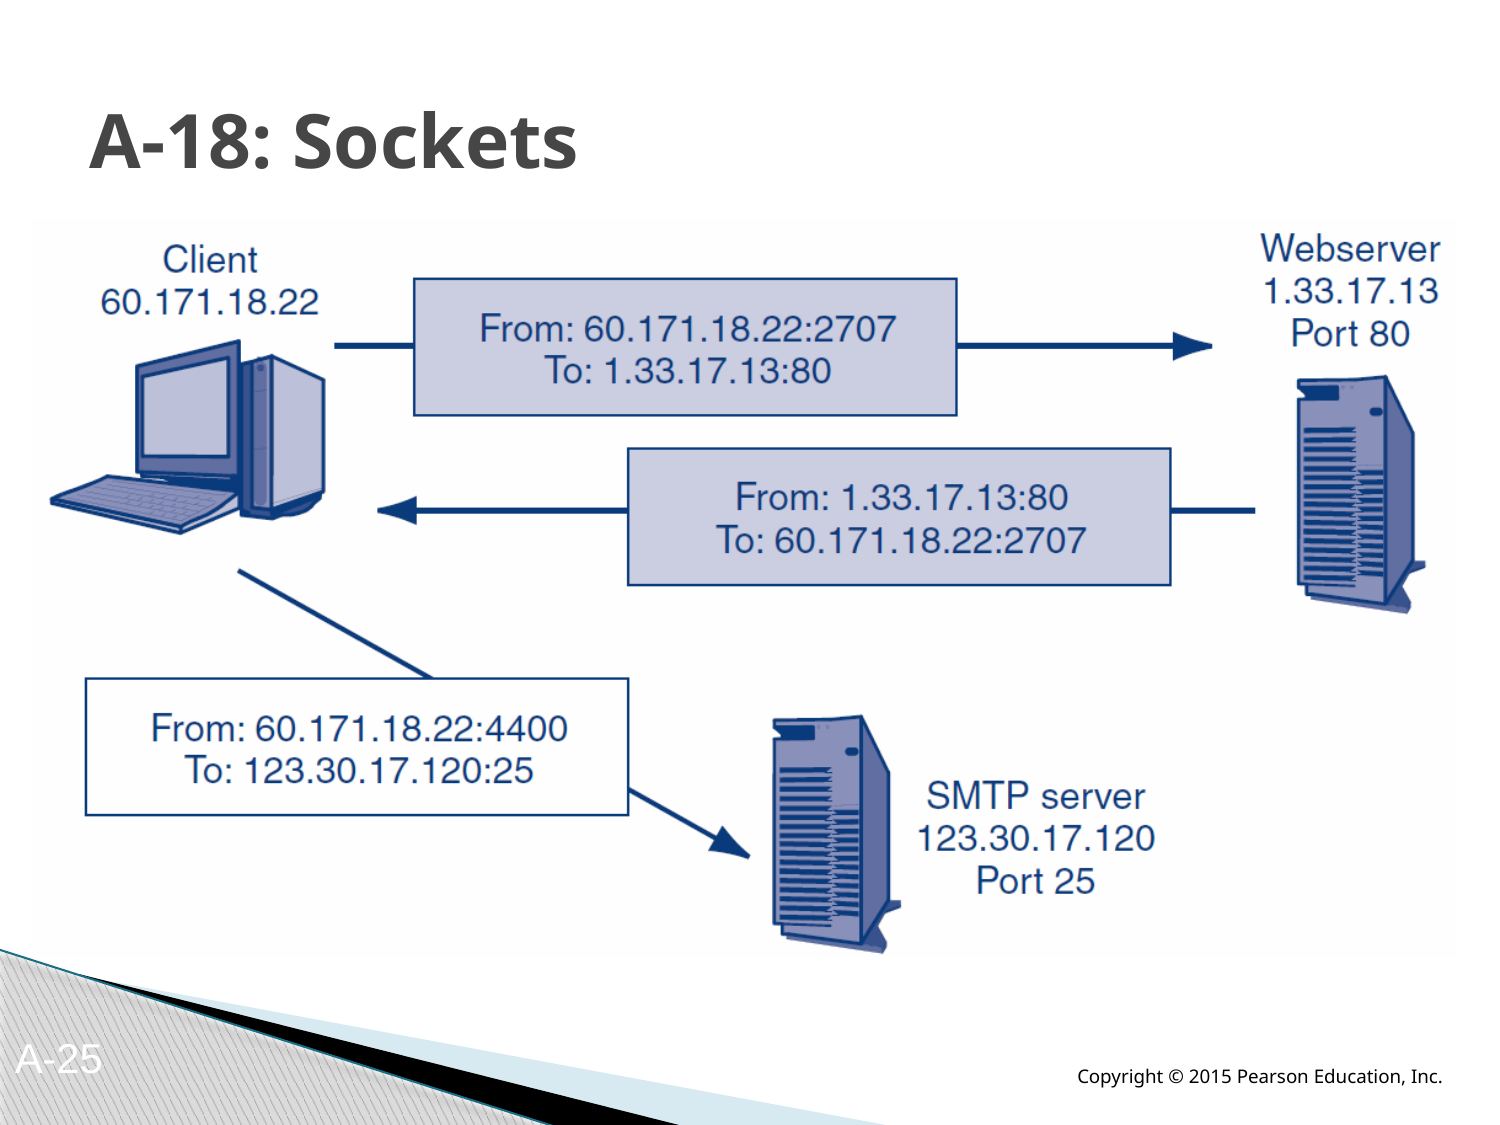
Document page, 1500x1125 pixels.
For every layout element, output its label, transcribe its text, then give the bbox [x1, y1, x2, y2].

title A-18: Sockets [75, 45, 1425, 218]
picture [30, 218, 1458, 957]
